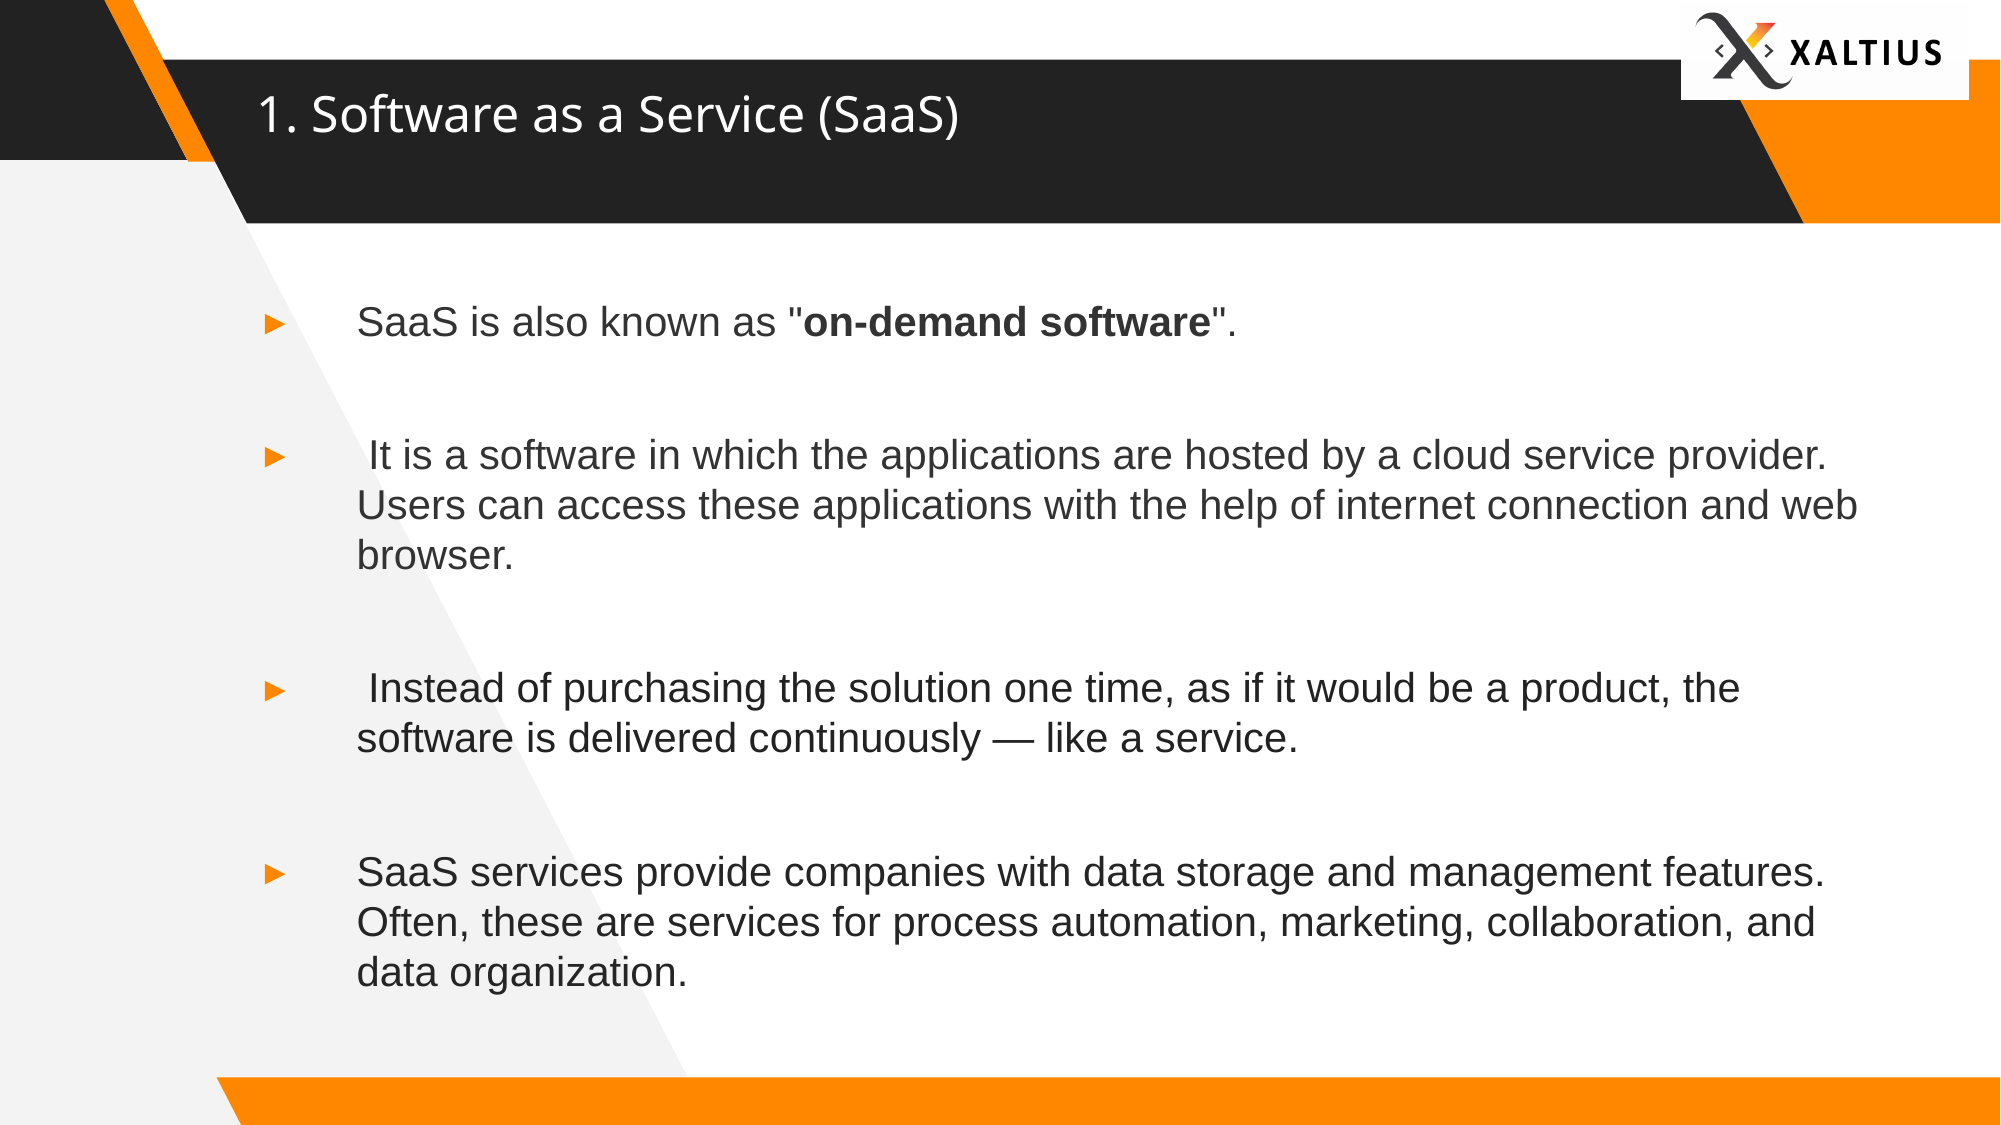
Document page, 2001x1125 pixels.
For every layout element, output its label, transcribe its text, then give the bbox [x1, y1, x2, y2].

picture [1681, 2, 1969, 100]
list SaaS is also known as "on-demand software". It is a software in which the applications are hosted by a cloud service provider. Users can access these applications with the help of internet connection and web browser. Instead of purchasing the solution one time, as if it would be a product, the software is delivered continuously — like a service. SaaS services provide companies with data storage and management features. Often, these are services for process automation, marketing, collaboration, and data organization. [241, 279, 1900, 1078]
title 1. Software as a Service (SaaS) [241, 60, 1713, 225]
